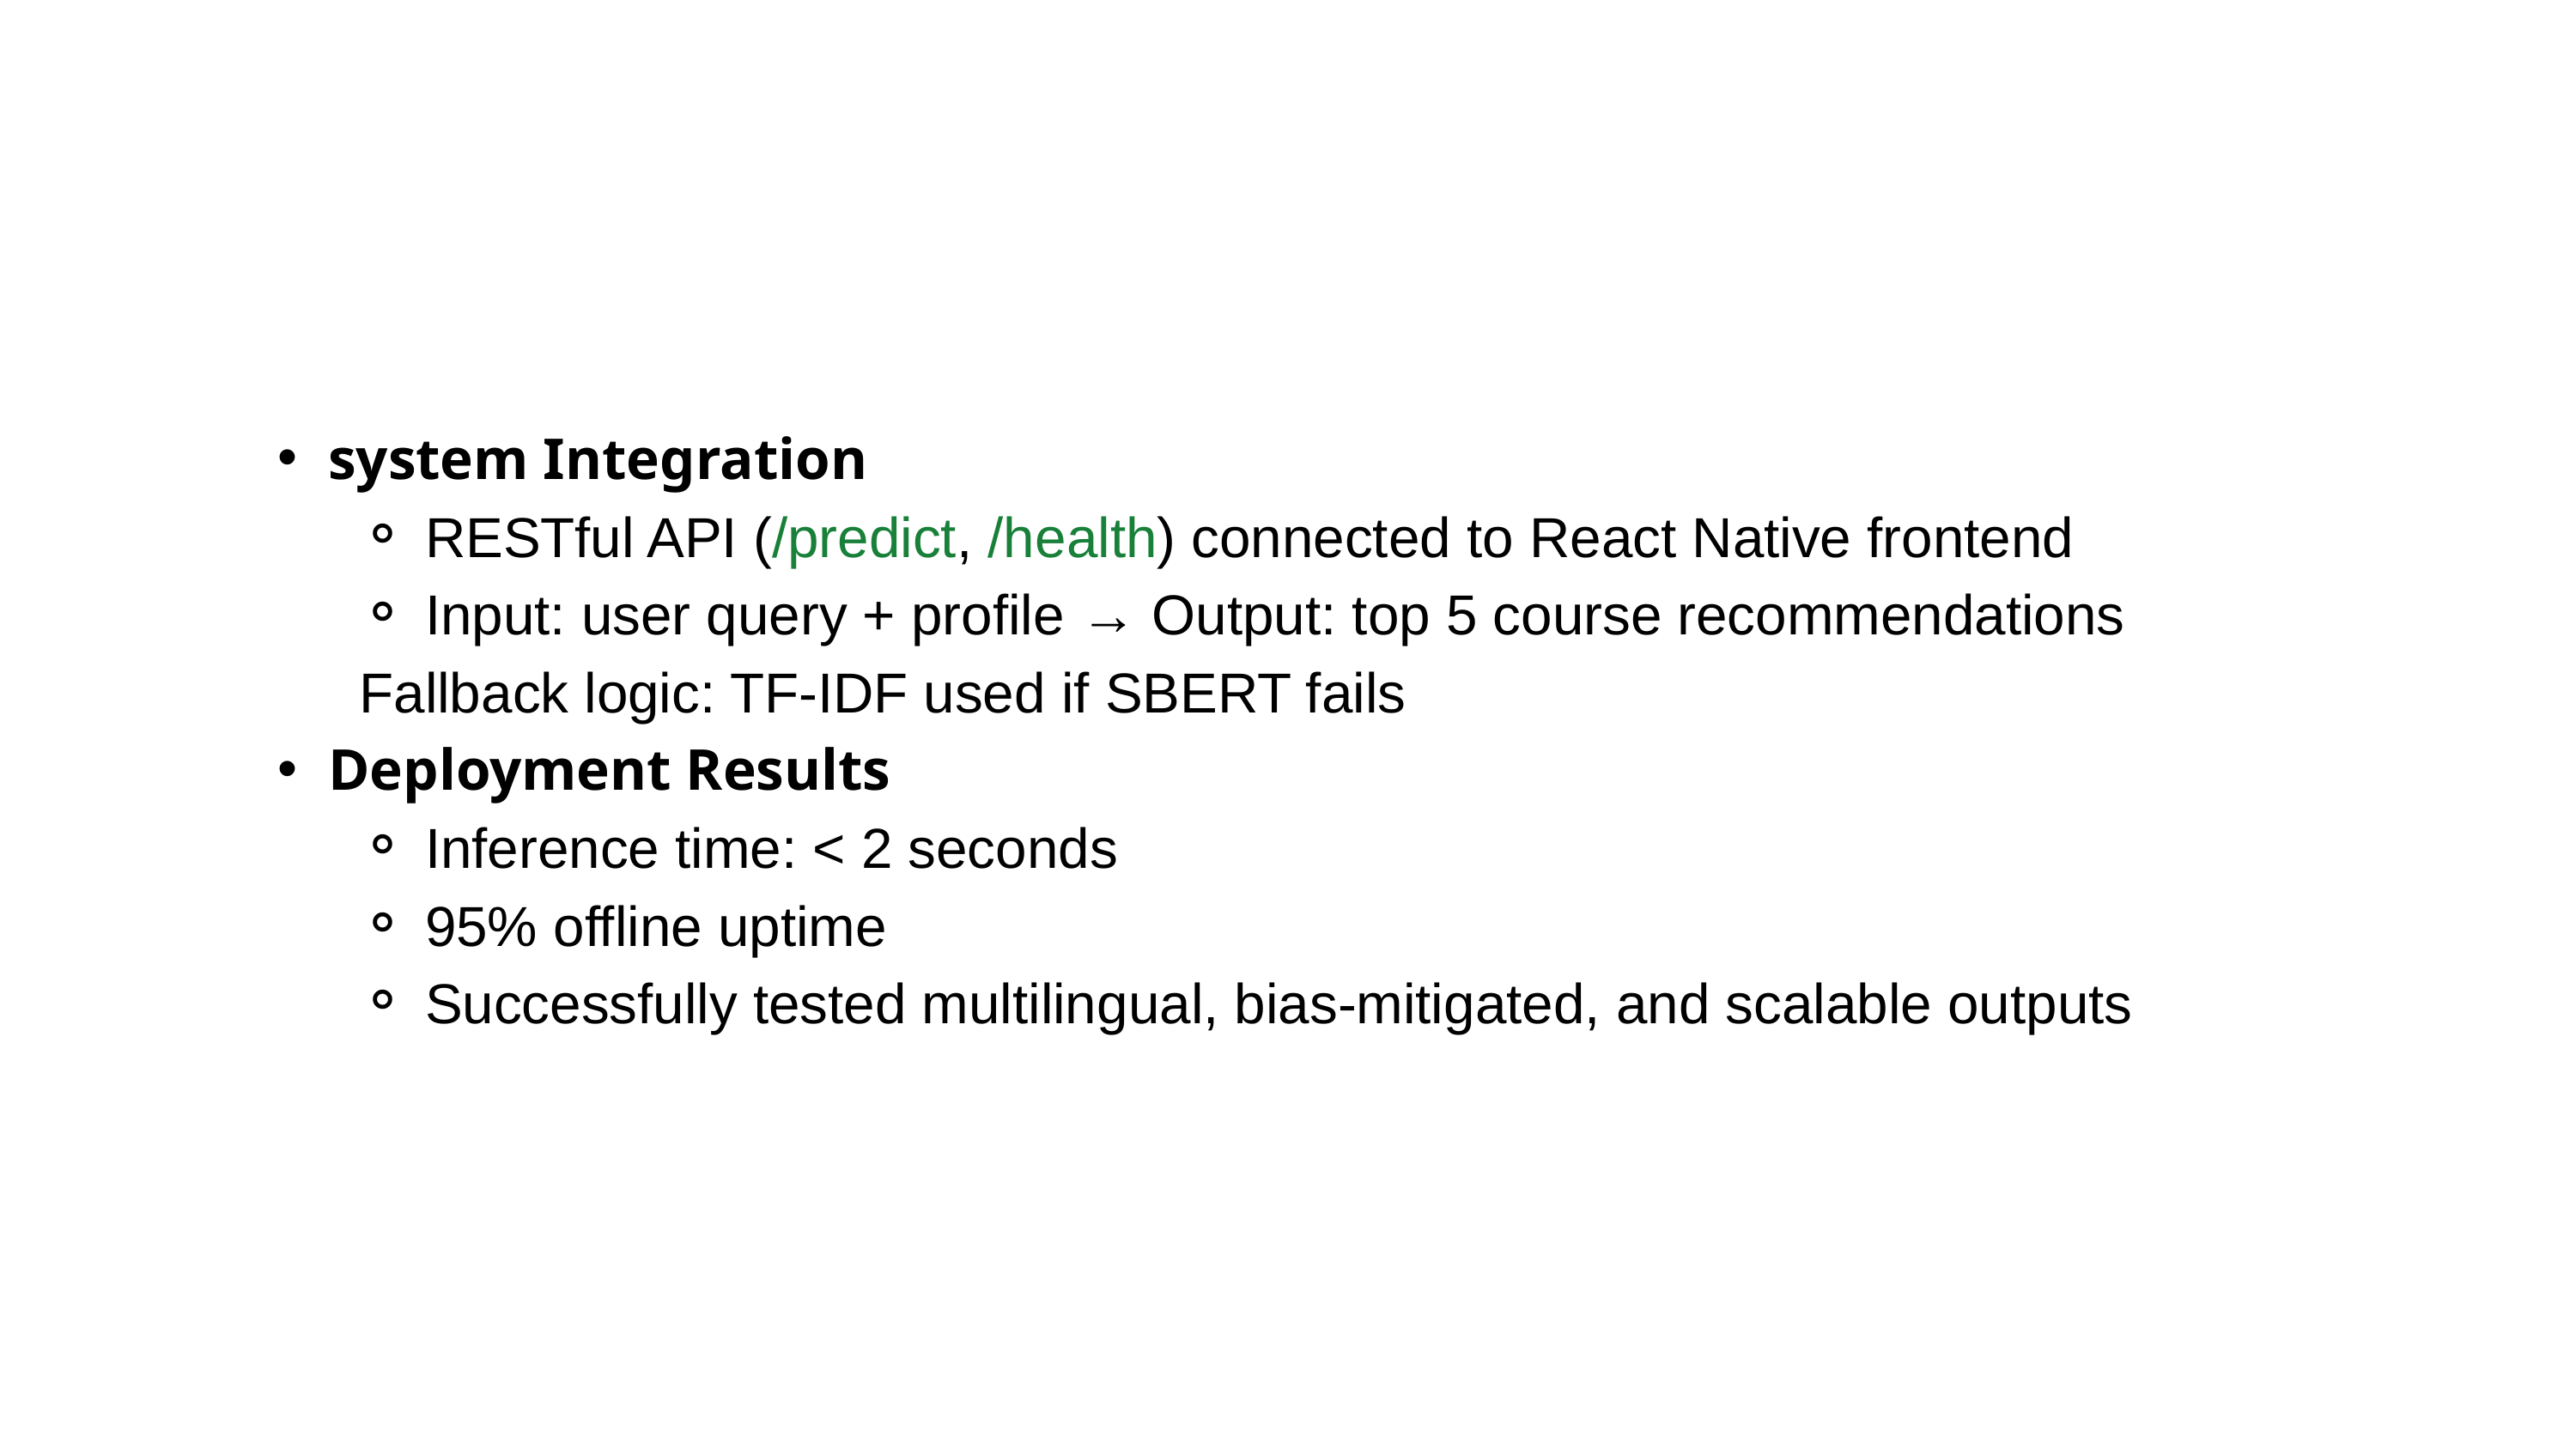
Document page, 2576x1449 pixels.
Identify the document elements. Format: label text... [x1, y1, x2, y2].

text_box system Integration RESTful API (/predict, /health) connected to React Native frontend Input: user query + profile → Output: top 5 course recommendations Fallback logic: TF-IDF used if SBERT fails Deployment Results Inference time: < 2 seconds 95% offline uptime Successfully tested multilingual, bias-mitigated, and scalable outputs [228, 413, 2348, 1174]
